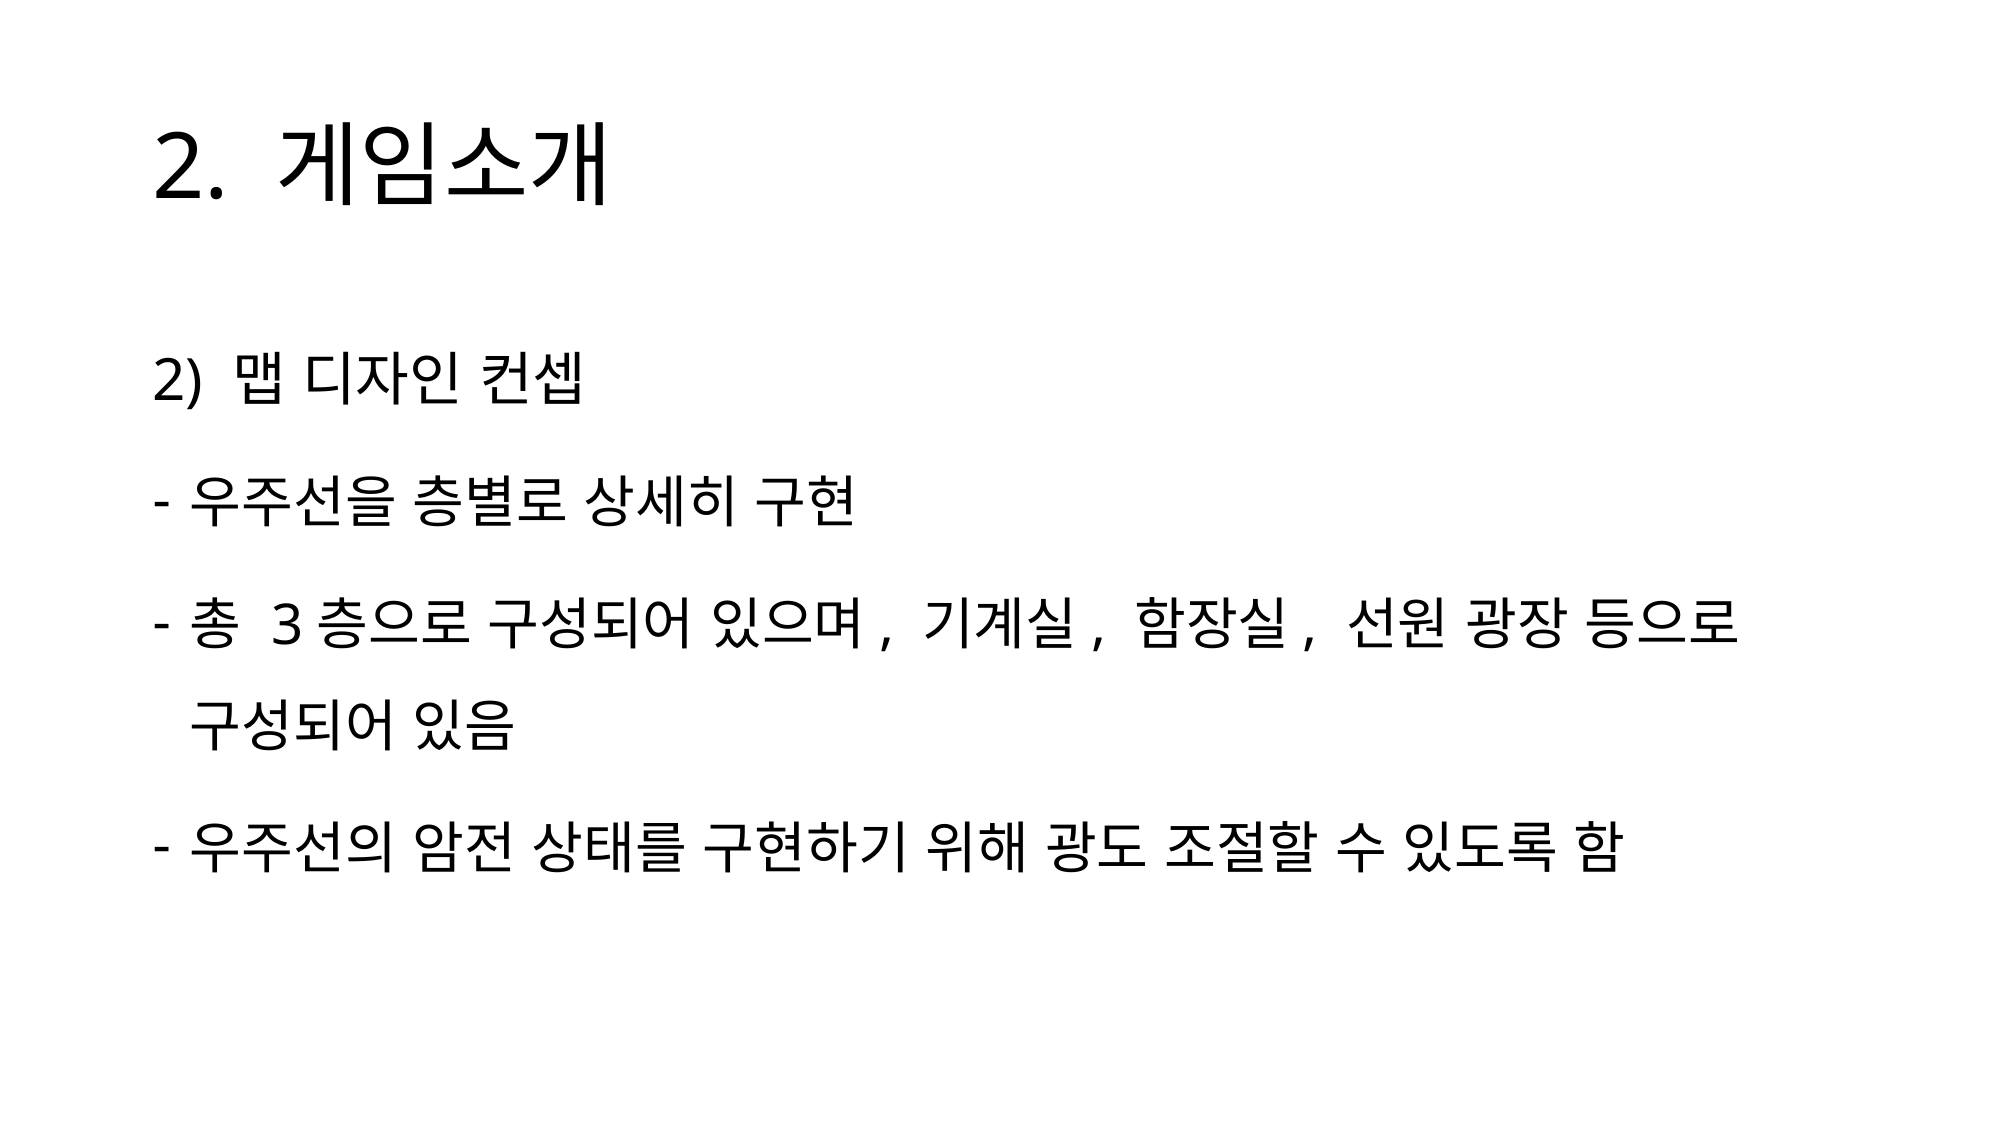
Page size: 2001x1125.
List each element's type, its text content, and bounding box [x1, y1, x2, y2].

list 2) 맵 디자인 컨셉 우주선을 층별로 상세히 구현 총 3층으로 구성되어 있으며, 기계실, 함장실, 선원 광장 등으로 구성되어 있음 우주선의 암전 상태를 구현하기 위해 광도 조절할 수 있도록 함 [137, 299, 1863, 1014]
title 2. 게임소개 [137, 59, 1863, 278]
